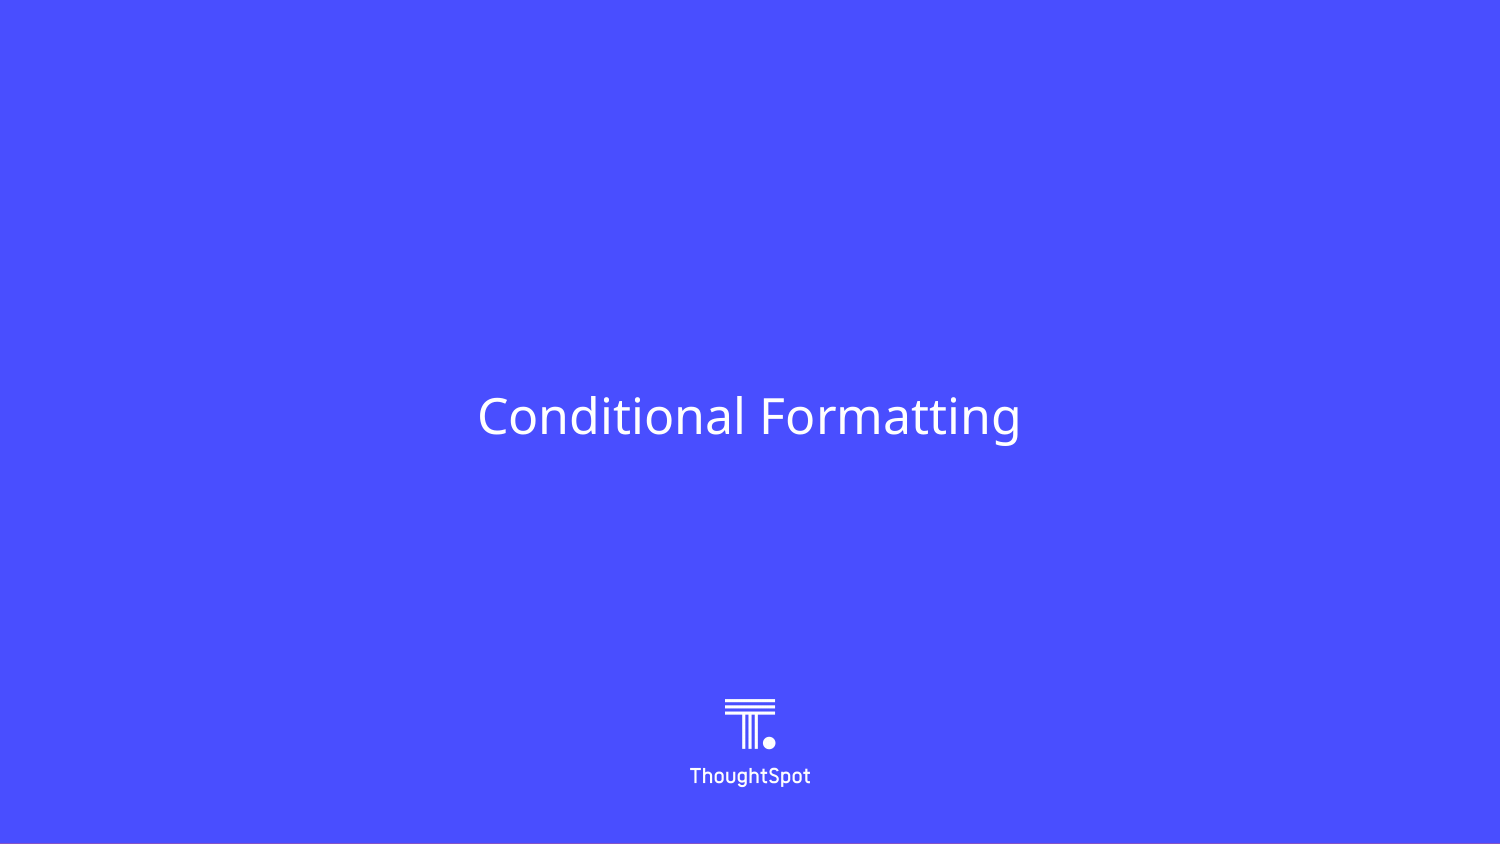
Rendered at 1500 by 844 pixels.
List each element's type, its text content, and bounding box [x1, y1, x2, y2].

title Conditional Formatting [75, 344, 1425, 485]
picture [689, 698, 811, 788]
